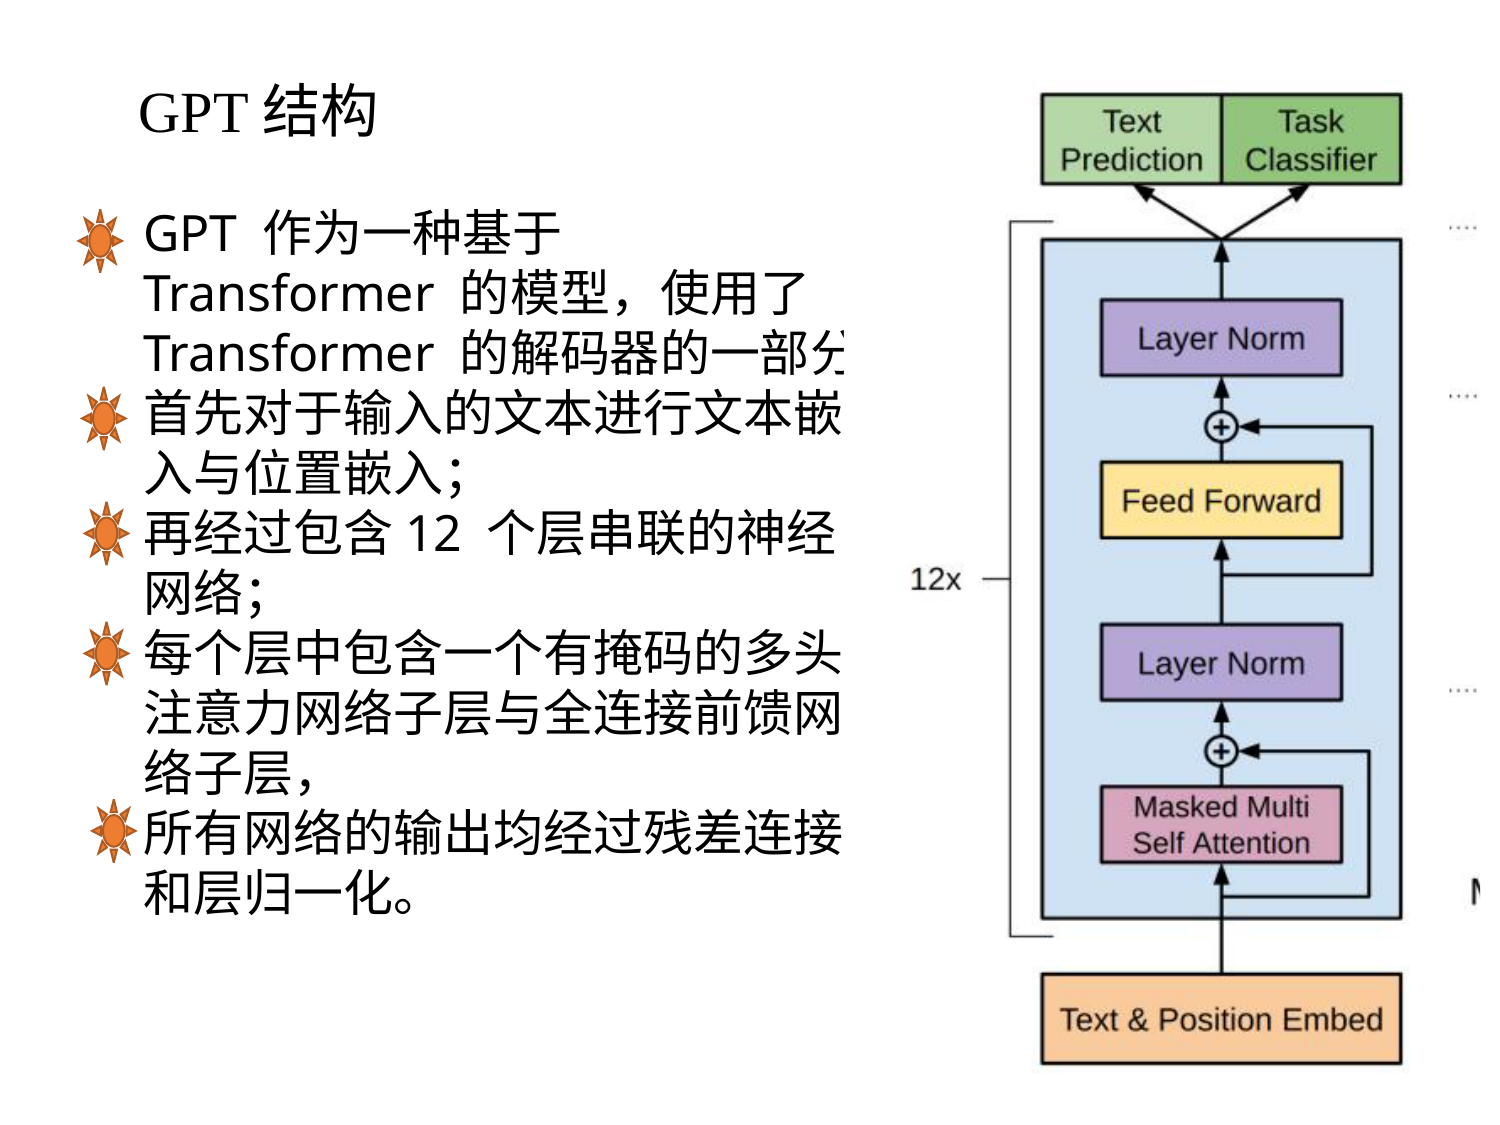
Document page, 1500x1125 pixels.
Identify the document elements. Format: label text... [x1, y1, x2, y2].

text_box GPT 作为一种基于Transformer 的模型，使用了Transformer 的解码器的一部分。 首先对于输入的文本进行文本嵌入与位置嵌入； 再经过包含12 个层串联的神经网络； 每个层中包含一个有掩码的多头注意力网络子层与全连接前馈网络子层， 所有网络的输出均经过残差连接和层归一化。 [128, 193, 843, 929]
text_box [76, 209, 125, 273]
picture [843, 0, 1481, 1102]
text_box [82, 501, 131, 566]
text_box [82, 621, 131, 686]
text_box [79, 386, 128, 451]
text_box [89, 799, 138, 863]
text_box GPT结构 [123, 66, 407, 152]
